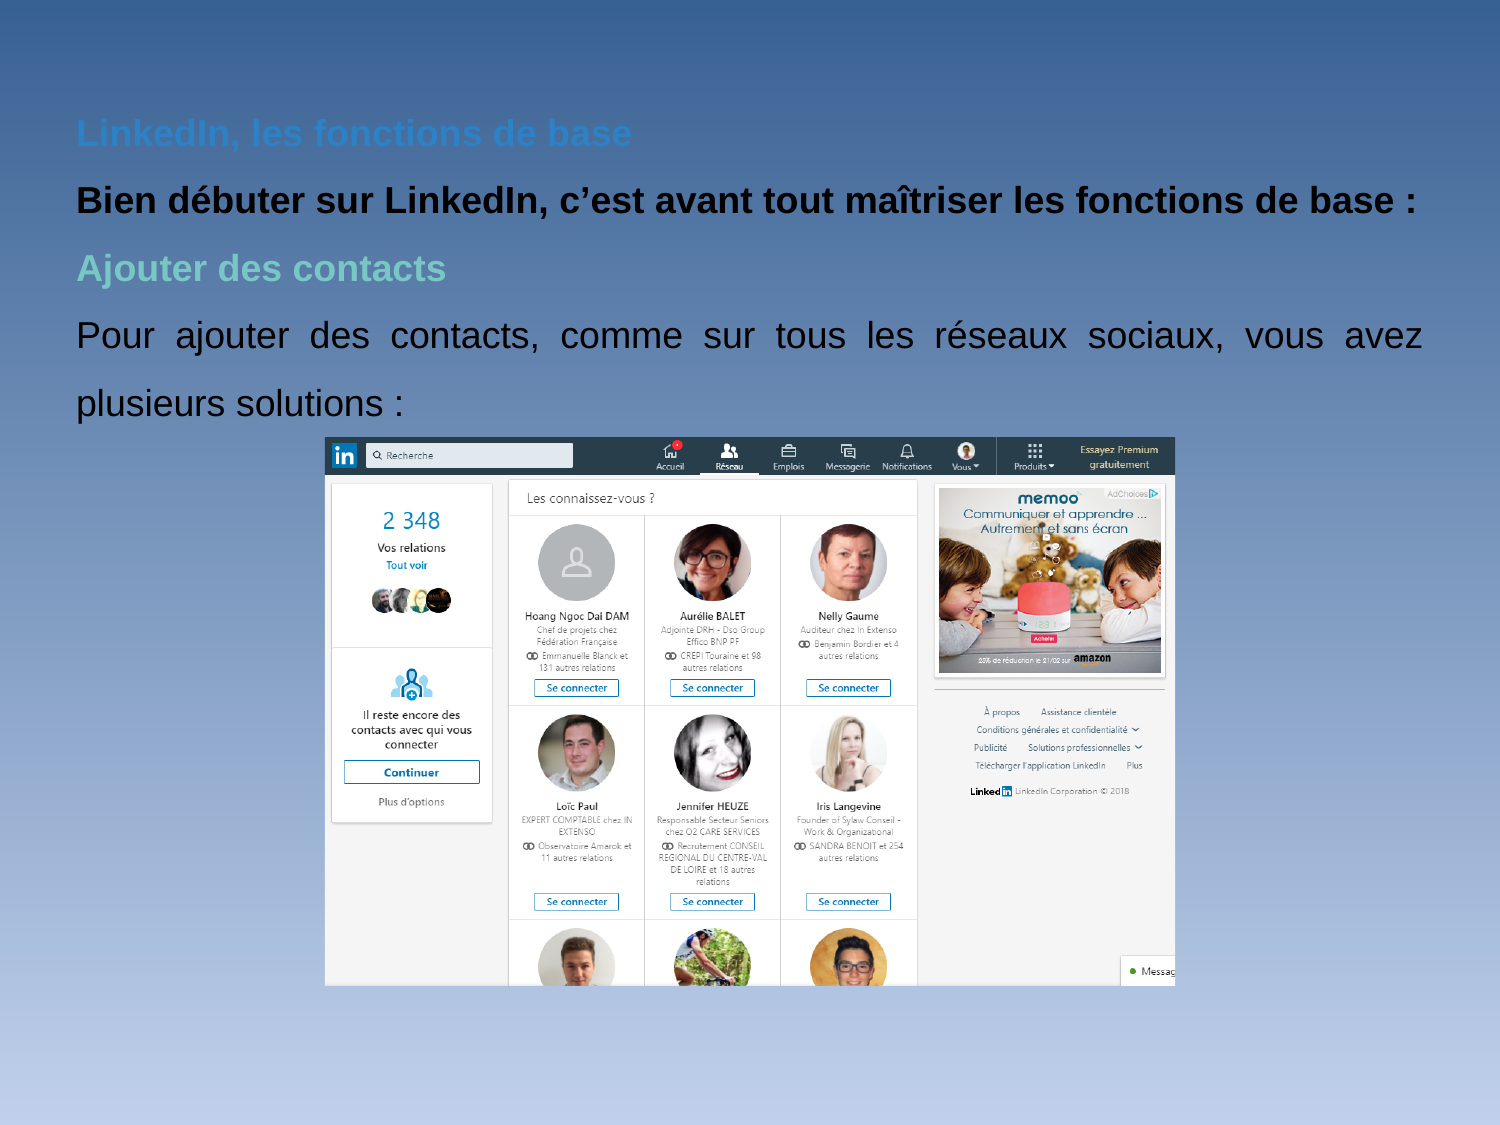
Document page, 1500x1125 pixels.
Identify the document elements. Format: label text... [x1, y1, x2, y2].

text_box LinkedIn, les fonctions de base Bien débuter sur LinkedIn, c’est avant tout maîtriser les fonctions de base : Ajouter des contacts Pour ajouter des contacts, comme sur tous les réseaux sociaux, vous avez plusieurs solutions : [61, 79, 1439, 432]
picture [324, 437, 1176, 987]
